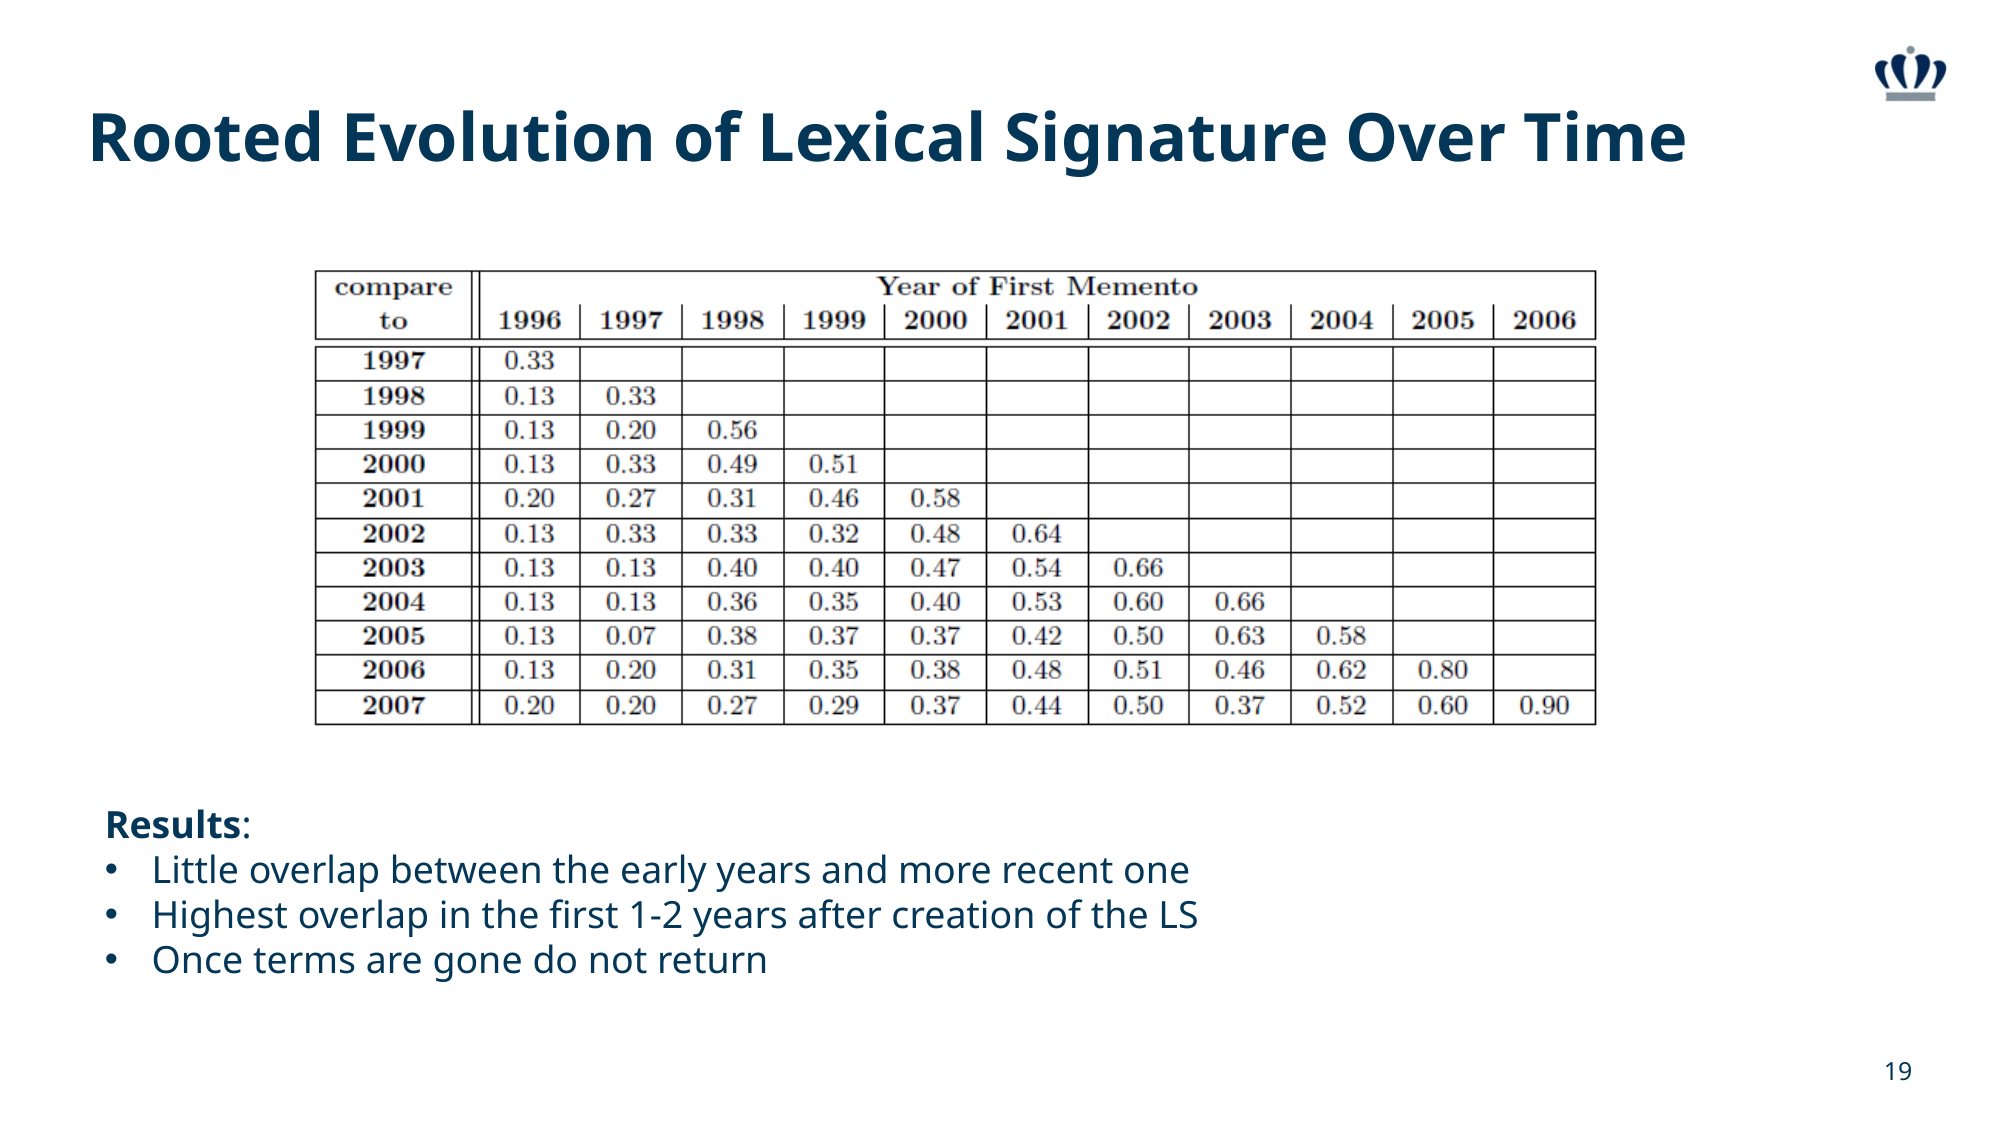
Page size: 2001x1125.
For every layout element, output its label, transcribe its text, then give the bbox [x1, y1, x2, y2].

text_box Results: Little overlap between the early years and more recent one Highest overlap in the first 1-2 years after creation of the LS Once terms are gone do not return [89, 793, 1464, 989]
slide_number 19 [1477, 1042, 1928, 1103]
title Rooted Evolution of Lexical Signature Over Time [72, 59, 1928, 220]
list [309, 252, 1629, 761]
picture [1862, 35, 1959, 113]
